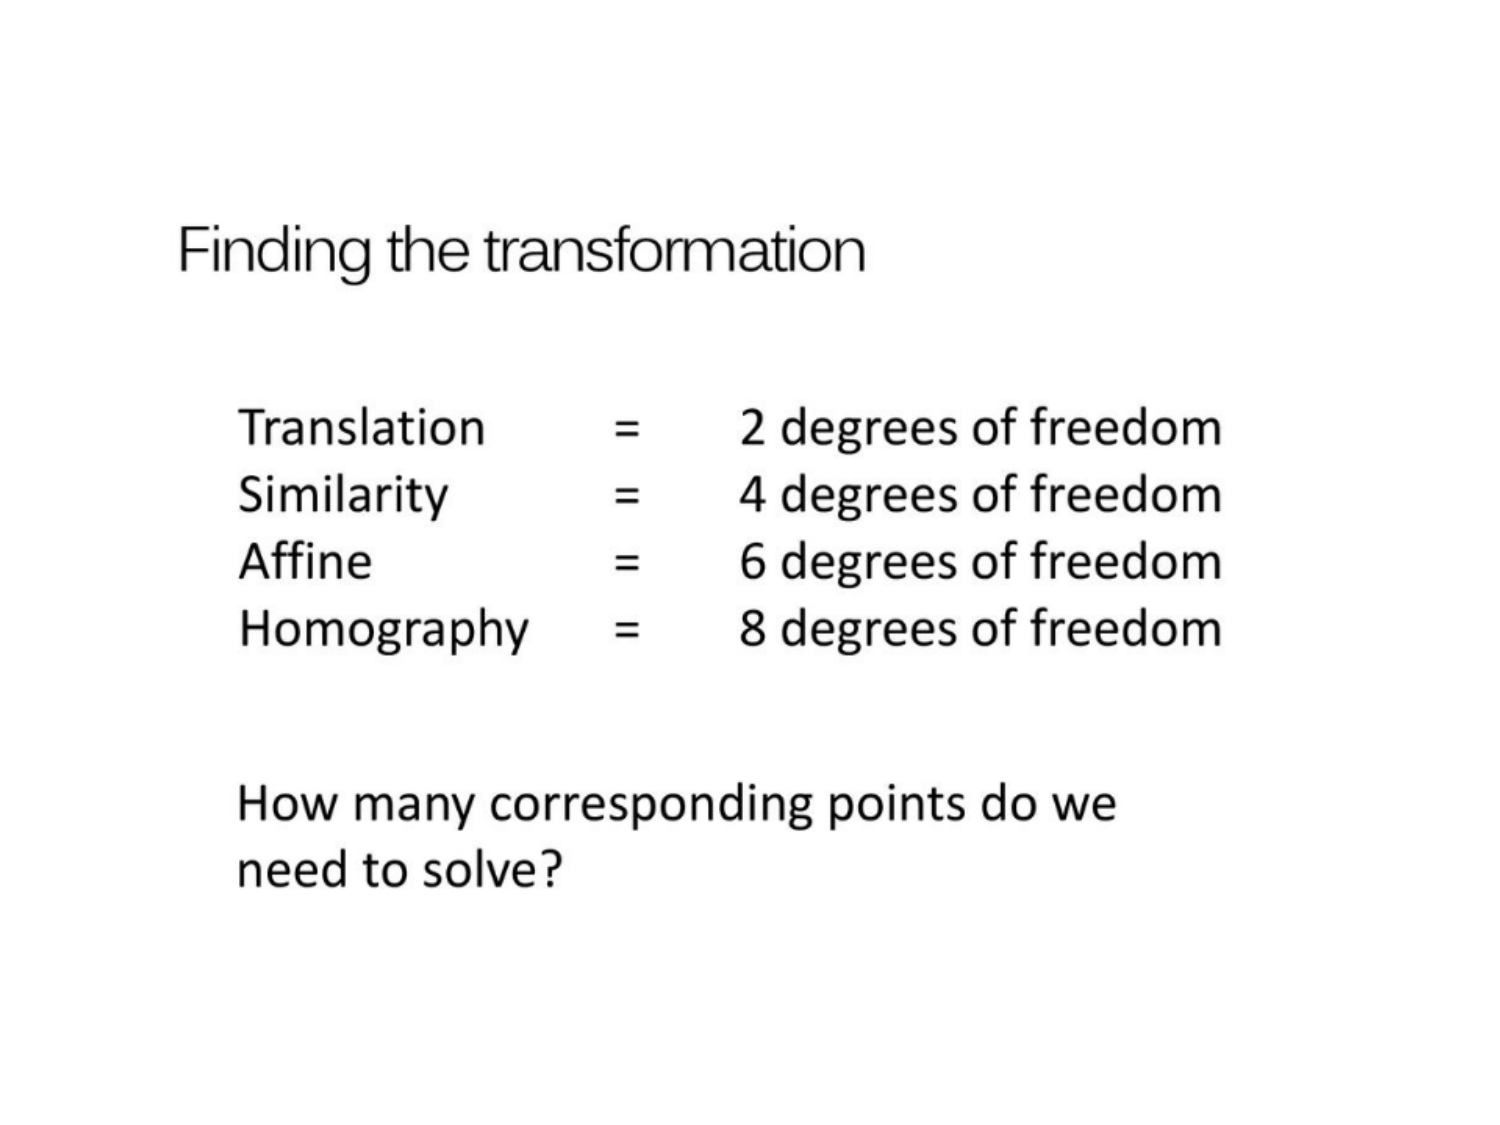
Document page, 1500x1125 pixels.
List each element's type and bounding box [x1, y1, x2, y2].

picture [162, 200, 1337, 925]
